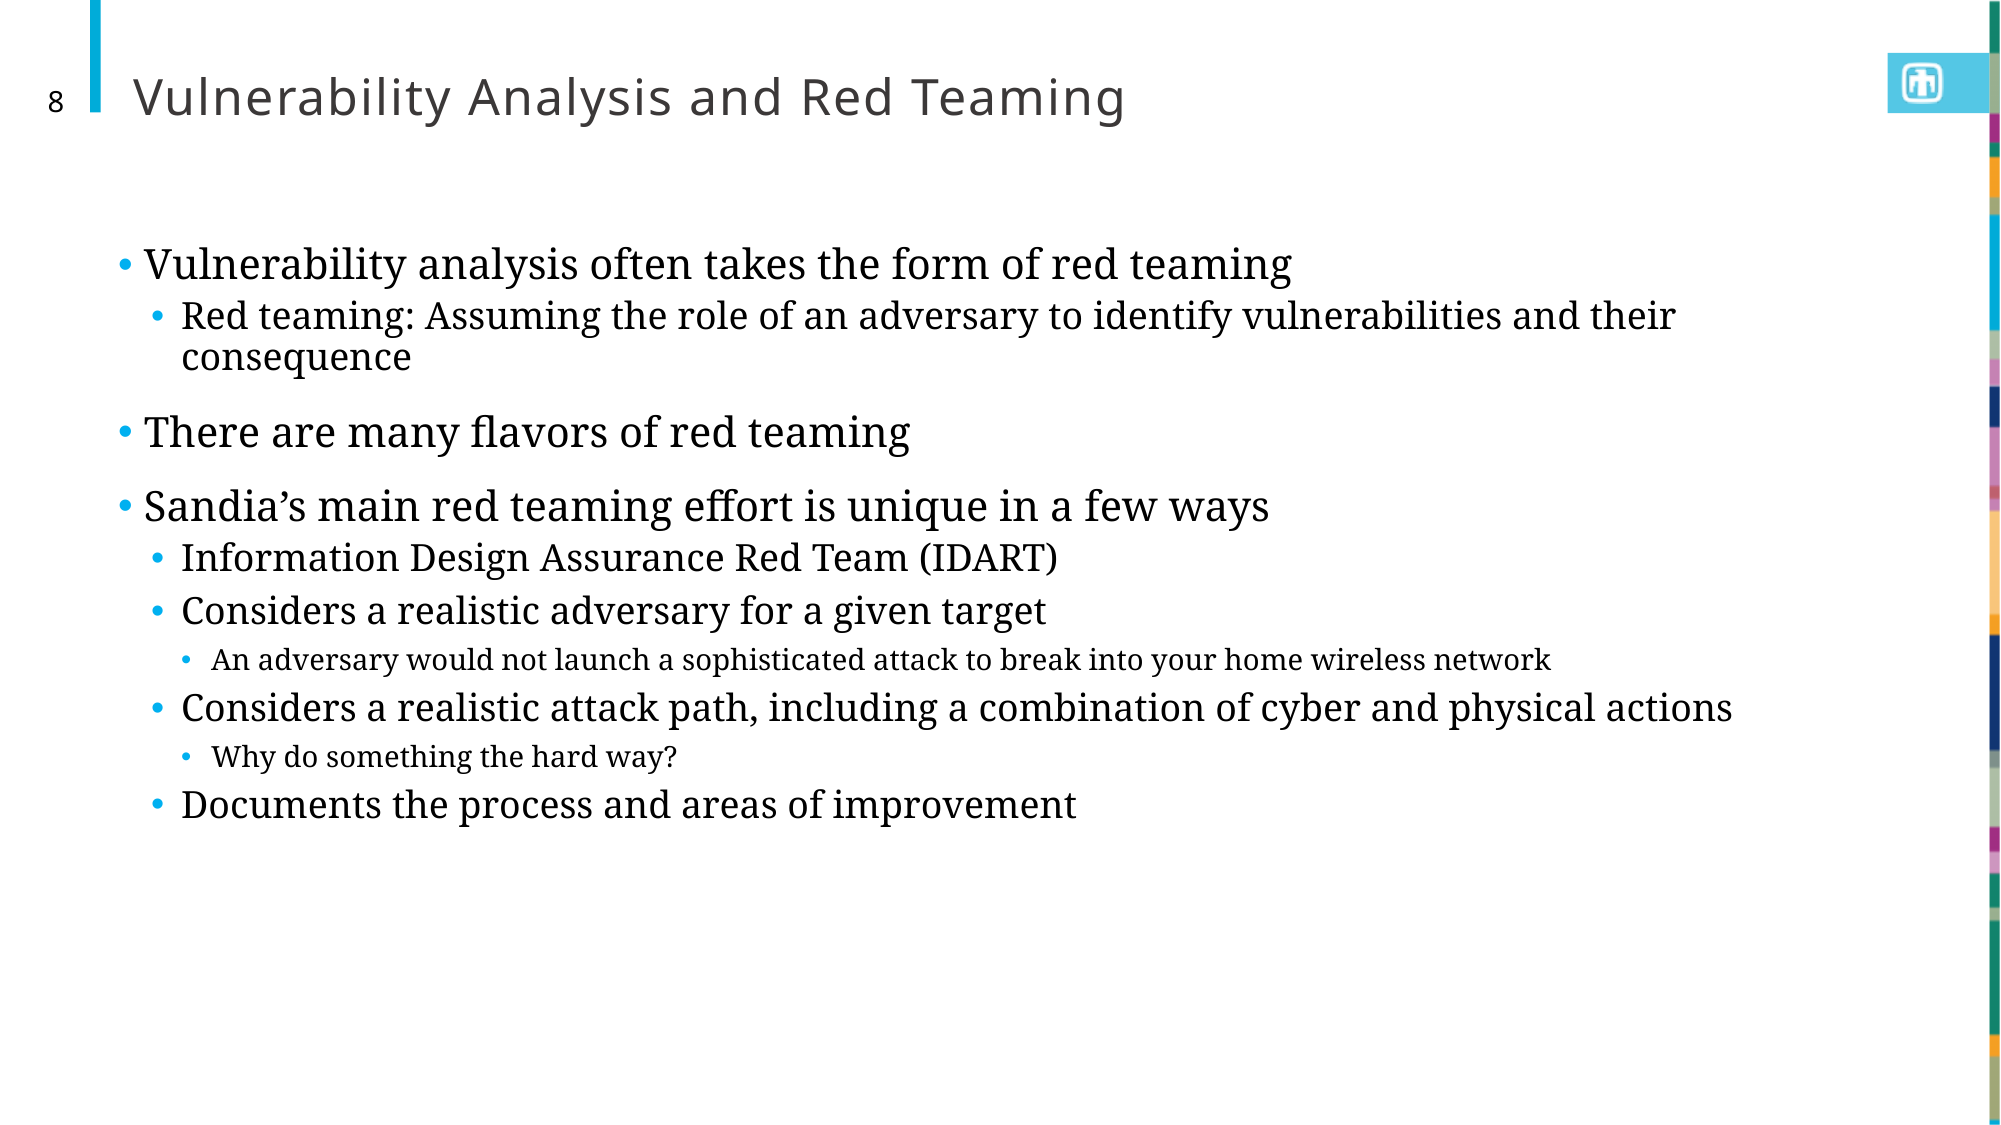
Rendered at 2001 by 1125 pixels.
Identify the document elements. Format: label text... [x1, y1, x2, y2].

picture [1990, 330, 1999, 1120]
picture [1990, 1, 1999, 215]
list Vulnerability analysis often takes the form of red teaming Red teaming: Assuming the role of an adversary to identify vulnerabilities and their consequence There are many flavors of red teaming Sandia’s main red teaming effort is unique in a few ways Information Design Assurance Red Team (IDART) Considers a realistic adversary for a given target An adversary would not launch a sophisticated attack to break into your home wireless network Considers a realistic attack path, including a combination of cyber and physical actions Why do something the hard way? Documents the process and areas of improvement [118, 236, 1769, 1050]
picture [1901, 62, 1944, 104]
slide_number 8 [10, 73, 80, 133]
title Vulnerability Analysis and Red Teaming [118, 39, 1769, 133]
